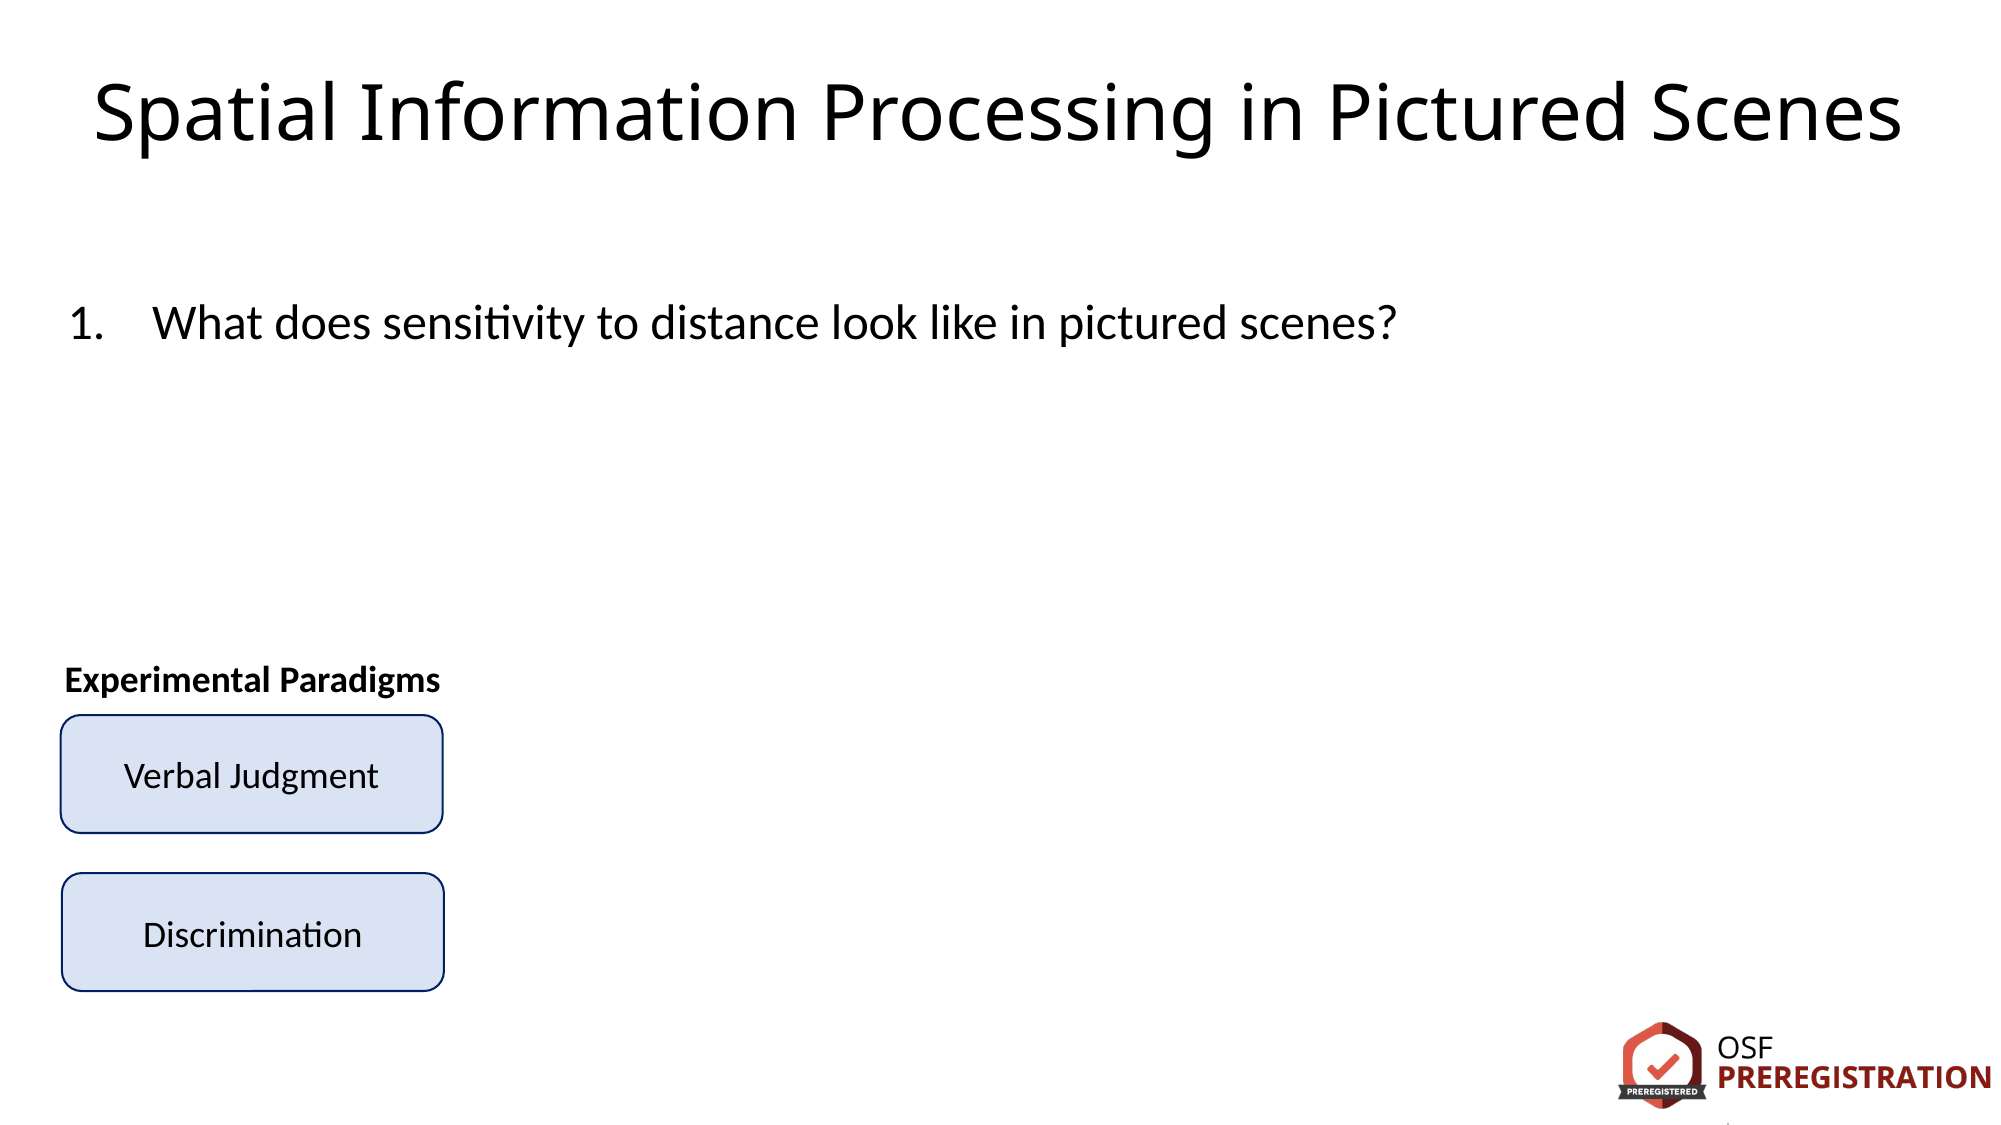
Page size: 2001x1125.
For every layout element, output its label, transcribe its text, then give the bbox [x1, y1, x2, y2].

text_box Experimental Paradigms [19, 647, 486, 708]
list What does sensitivity to distance look like in pictured scenes? How consistent are spatial judgments in pictured scenes across tasks? What is the relative utility of depth cues in pictured scenes? [52, 170, 1948, 661]
title Spatial Information Processing in Pictured Scenes [51, 26, 1948, 204]
text_box Discrimination [60, 872, 445, 993]
picture [1613, 1006, 2000, 1125]
text_box Verbal Judgment [59, 714, 444, 835]
